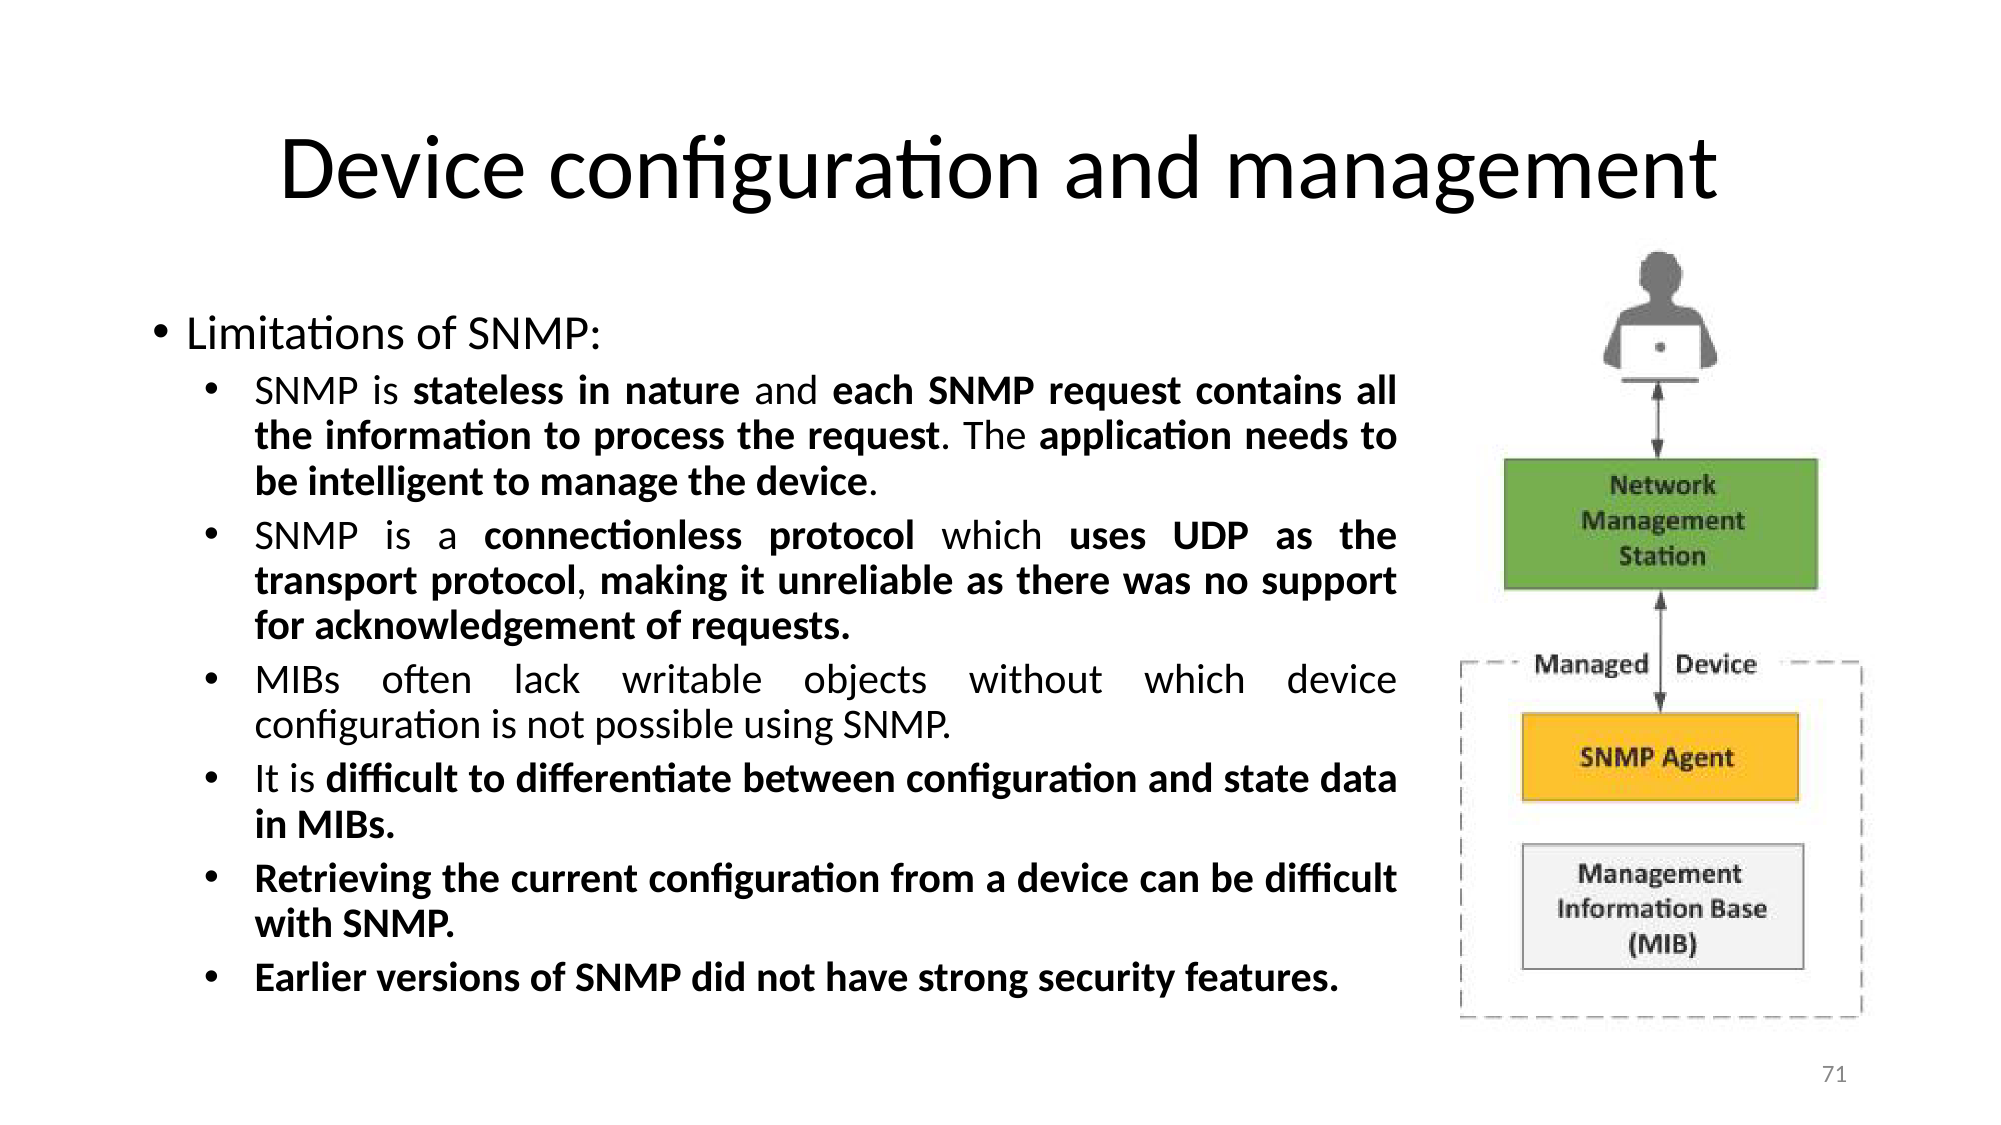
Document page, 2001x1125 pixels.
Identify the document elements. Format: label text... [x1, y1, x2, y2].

list Limitations of SNMP: SNMP is stateless in nature and each SNMP request contains all the information to process the request. The application needs to be intelligent to manage the device. SNMP is a connectionless protocol which uses UDP as the transport protocol, making it unreliable as there was no support for acknowledgement of requests. MIBs often lack writable objects without which device configuration is not possible using SNMP. It is difficult to differentiate between configuration and state data in MIBs. Retrieving the current configuration from a device can be difficult with SNMP. Earlier versions of SNMP did not have strong security features. [137, 299, 1407, 1014]
picture [1412, 222, 1901, 1036]
slide_number 71 [1412, 1042, 1863, 1103]
title Device configuration and management [137, 59, 1863, 278]
